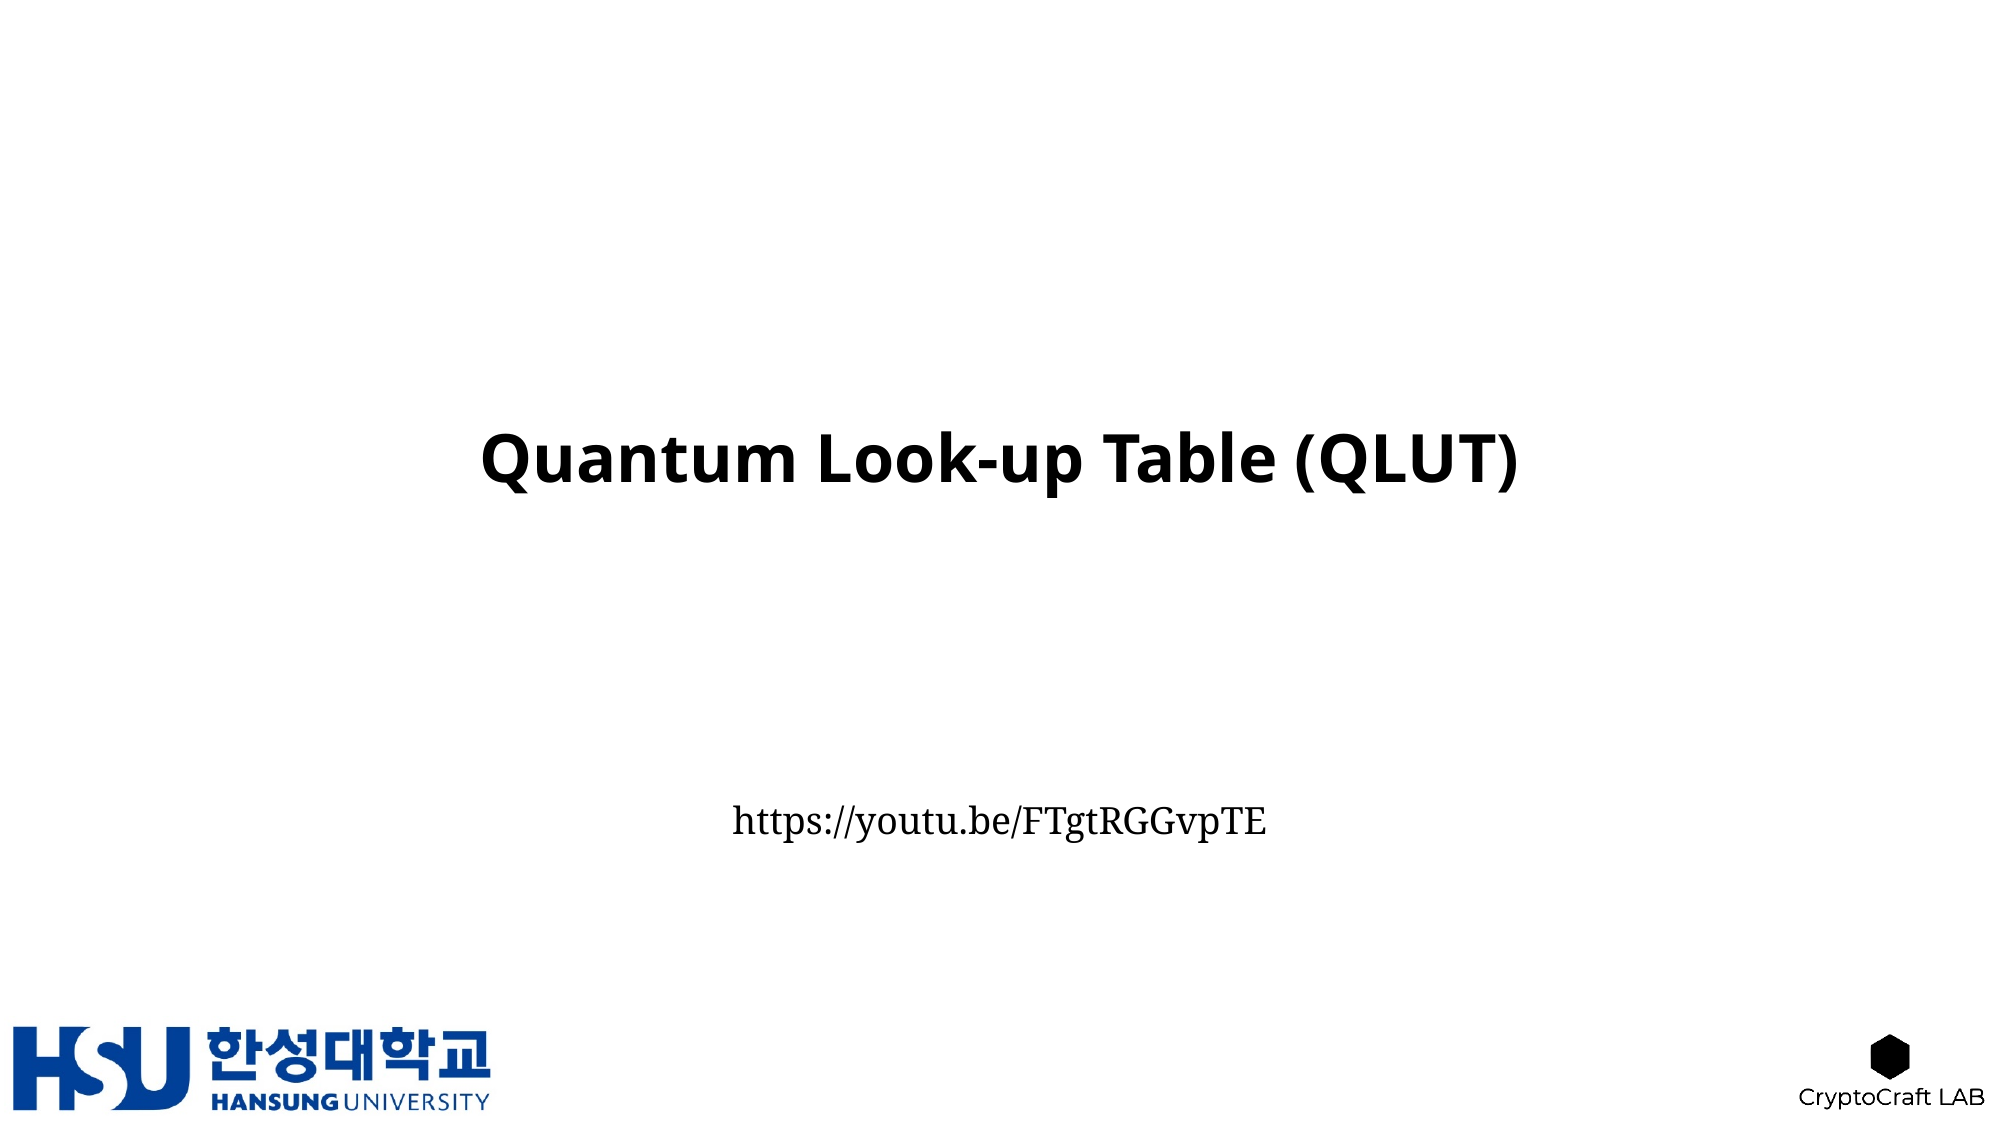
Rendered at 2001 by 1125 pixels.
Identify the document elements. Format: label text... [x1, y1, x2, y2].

title Quantum Look-up Table (QLUT) [0, 240, 2000, 632]
subtitle https://youtu.be/FTgtRGGvpTE [0, 686, 2000, 959]
picture [1784, 1019, 2000, 1125]
picture [4, 1016, 501, 1122]
